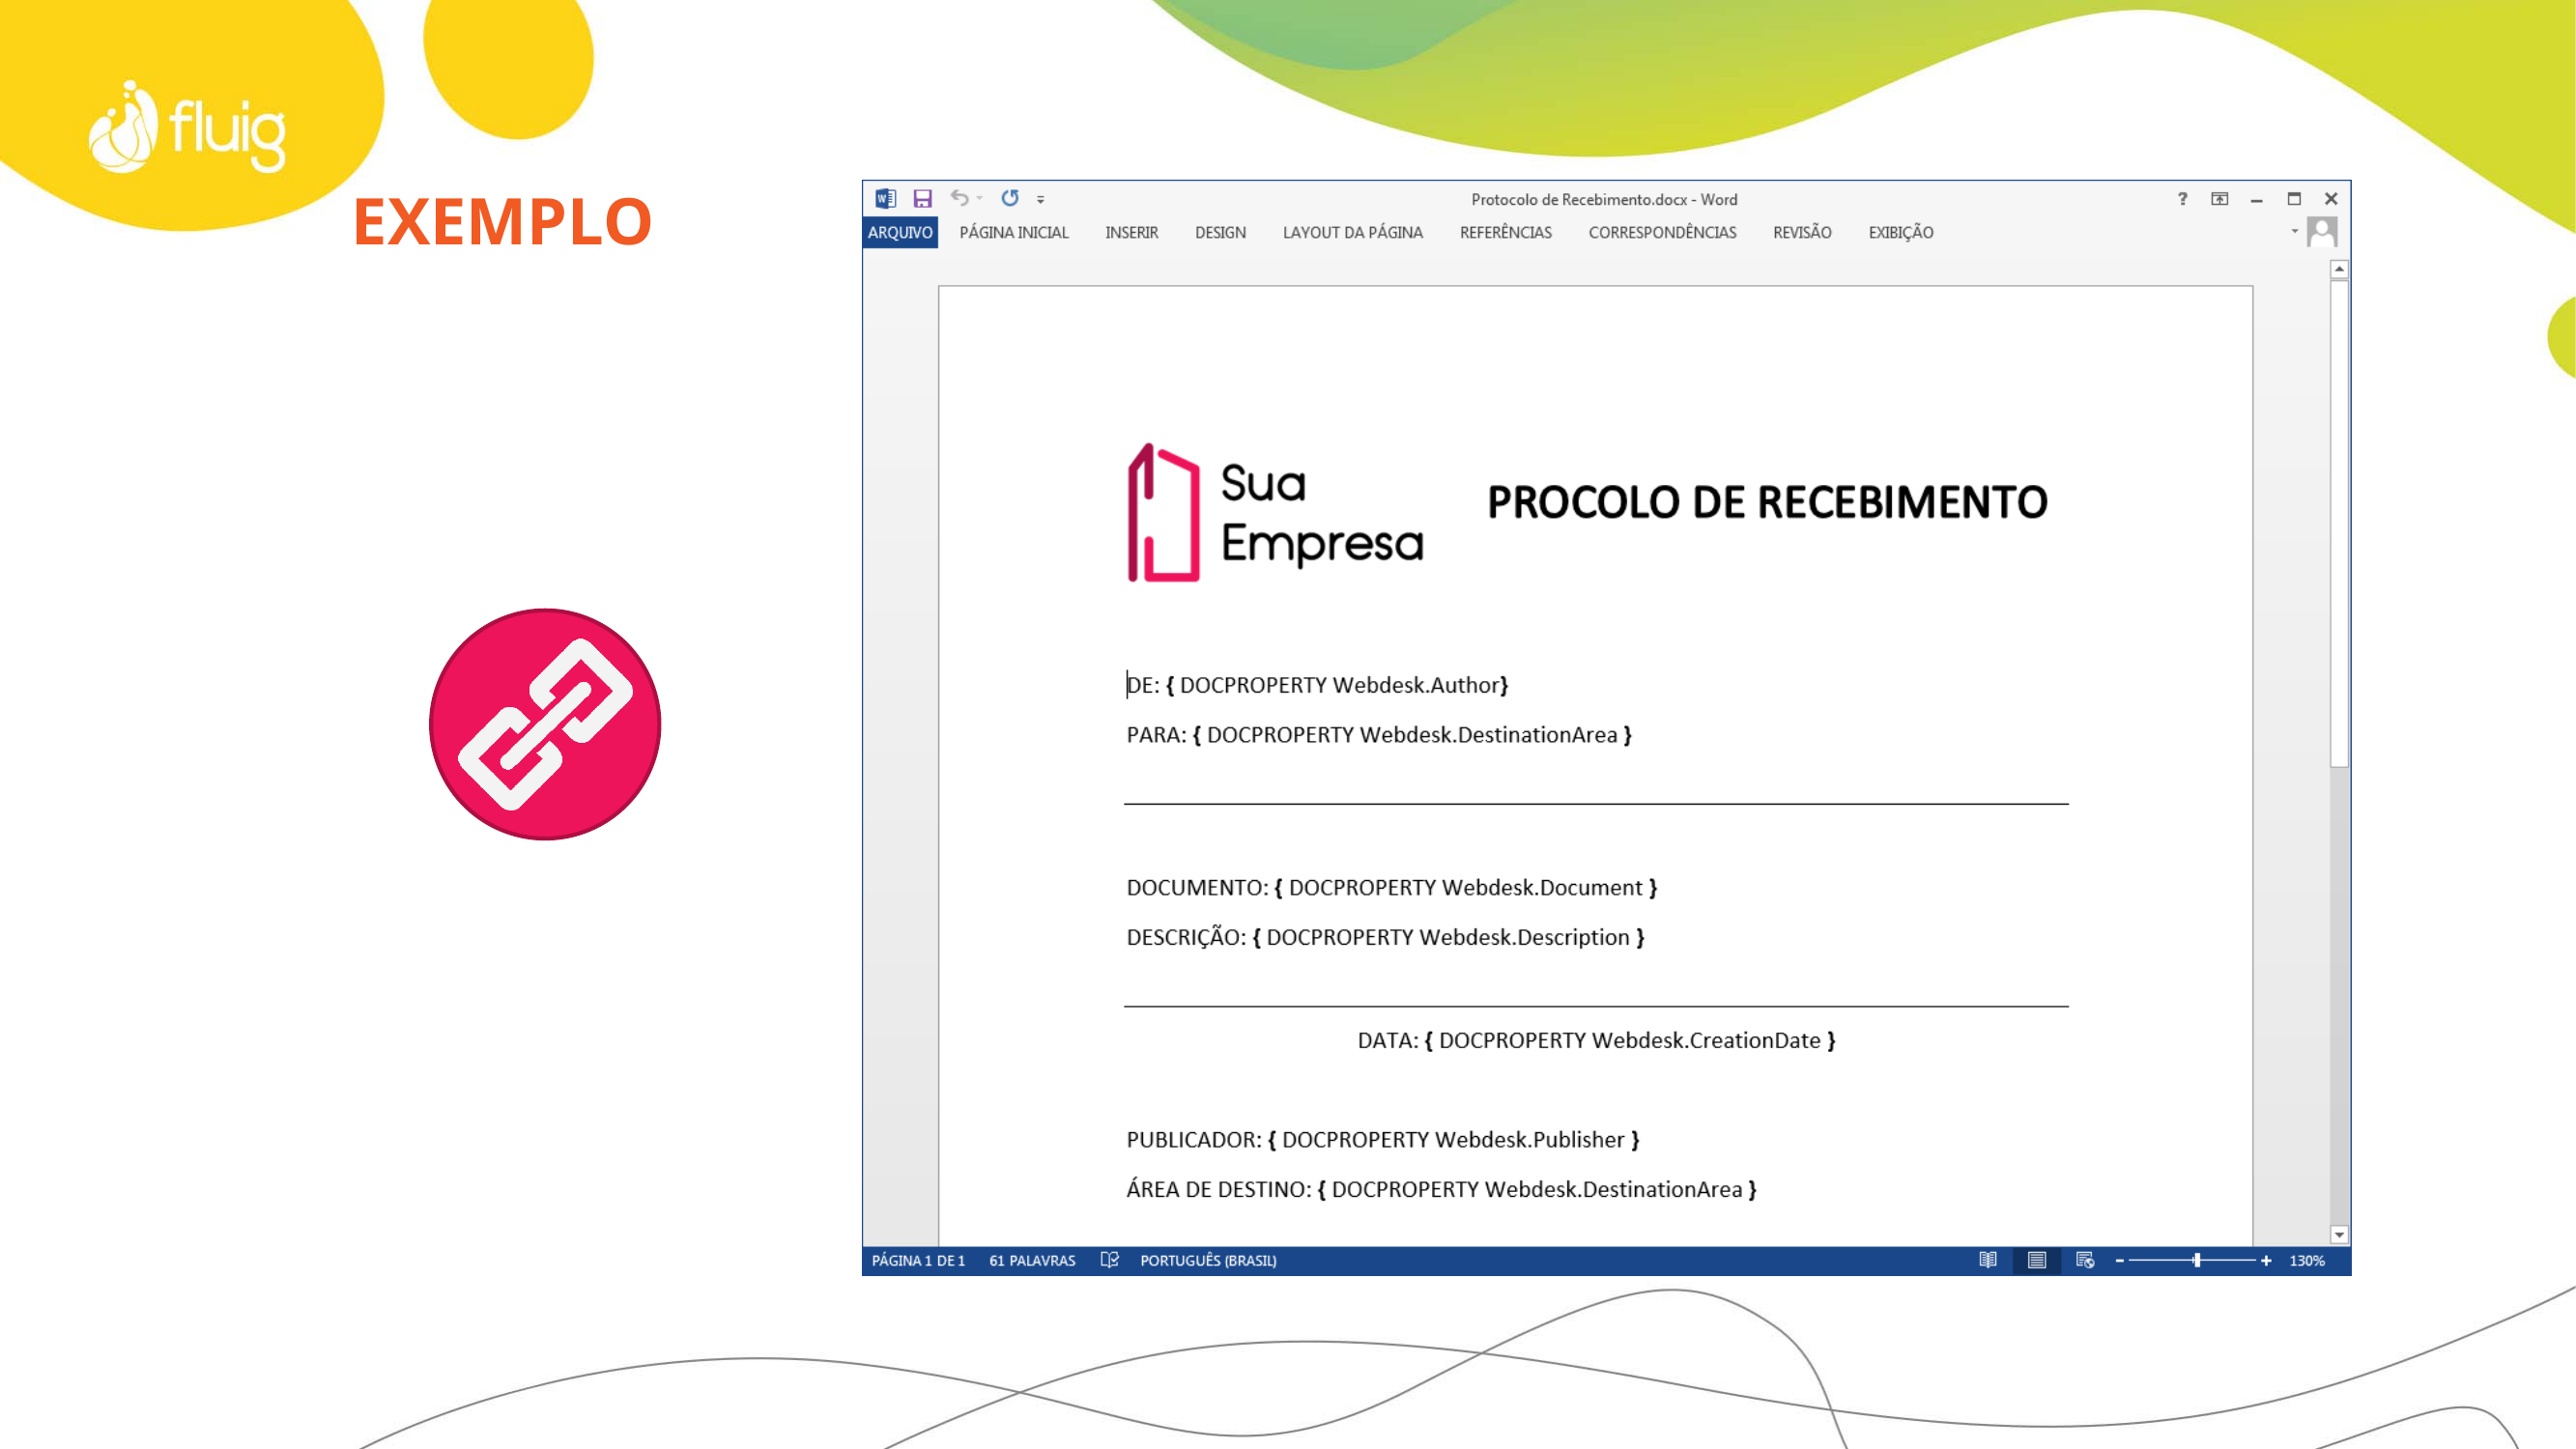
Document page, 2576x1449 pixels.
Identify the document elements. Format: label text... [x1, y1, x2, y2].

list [861, 180, 2352, 1277]
text_box [469, 608, 621, 637]
title exemplo [336, 173, 2352, 379]
text_box [638, 654, 662, 795]
text_box [476, 818, 615, 841]
picture [0, 0, 2576, 1449]
text_box [429, 653, 453, 796]
